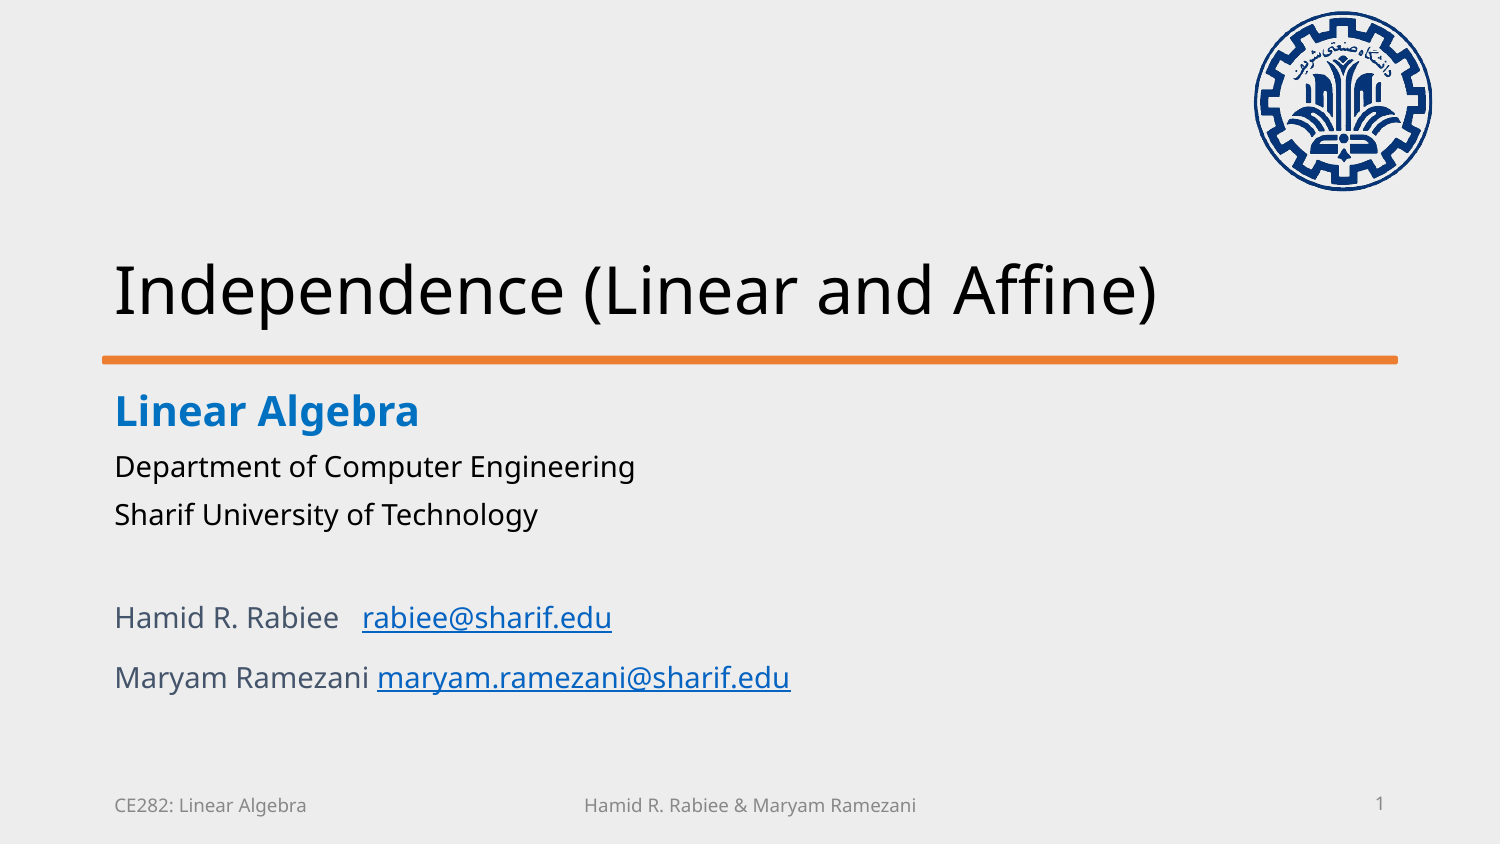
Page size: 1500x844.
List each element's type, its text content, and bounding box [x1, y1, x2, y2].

slide_number CE282: Linear Algebra [103, 782, 441, 827]
footer Hamid R. Rabiee & Maryam Ramezani [496, 782, 1004, 827]
title Independence (Linear and Affine) [103, 210, 1397, 335]
subtitle Linear Algebra Department of Computer Engineering Sharif University of Technology [103, 384, 1397, 573]
text_box Hamid R. Rabiee rabiee@sharif.edu Maryam Ramezani maryam.ramezani@sharif.edu [103, 573, 1397, 763]
slide_number 1 [1059, 782, 1397, 827]
picture [1252, 11, 1433, 192]
